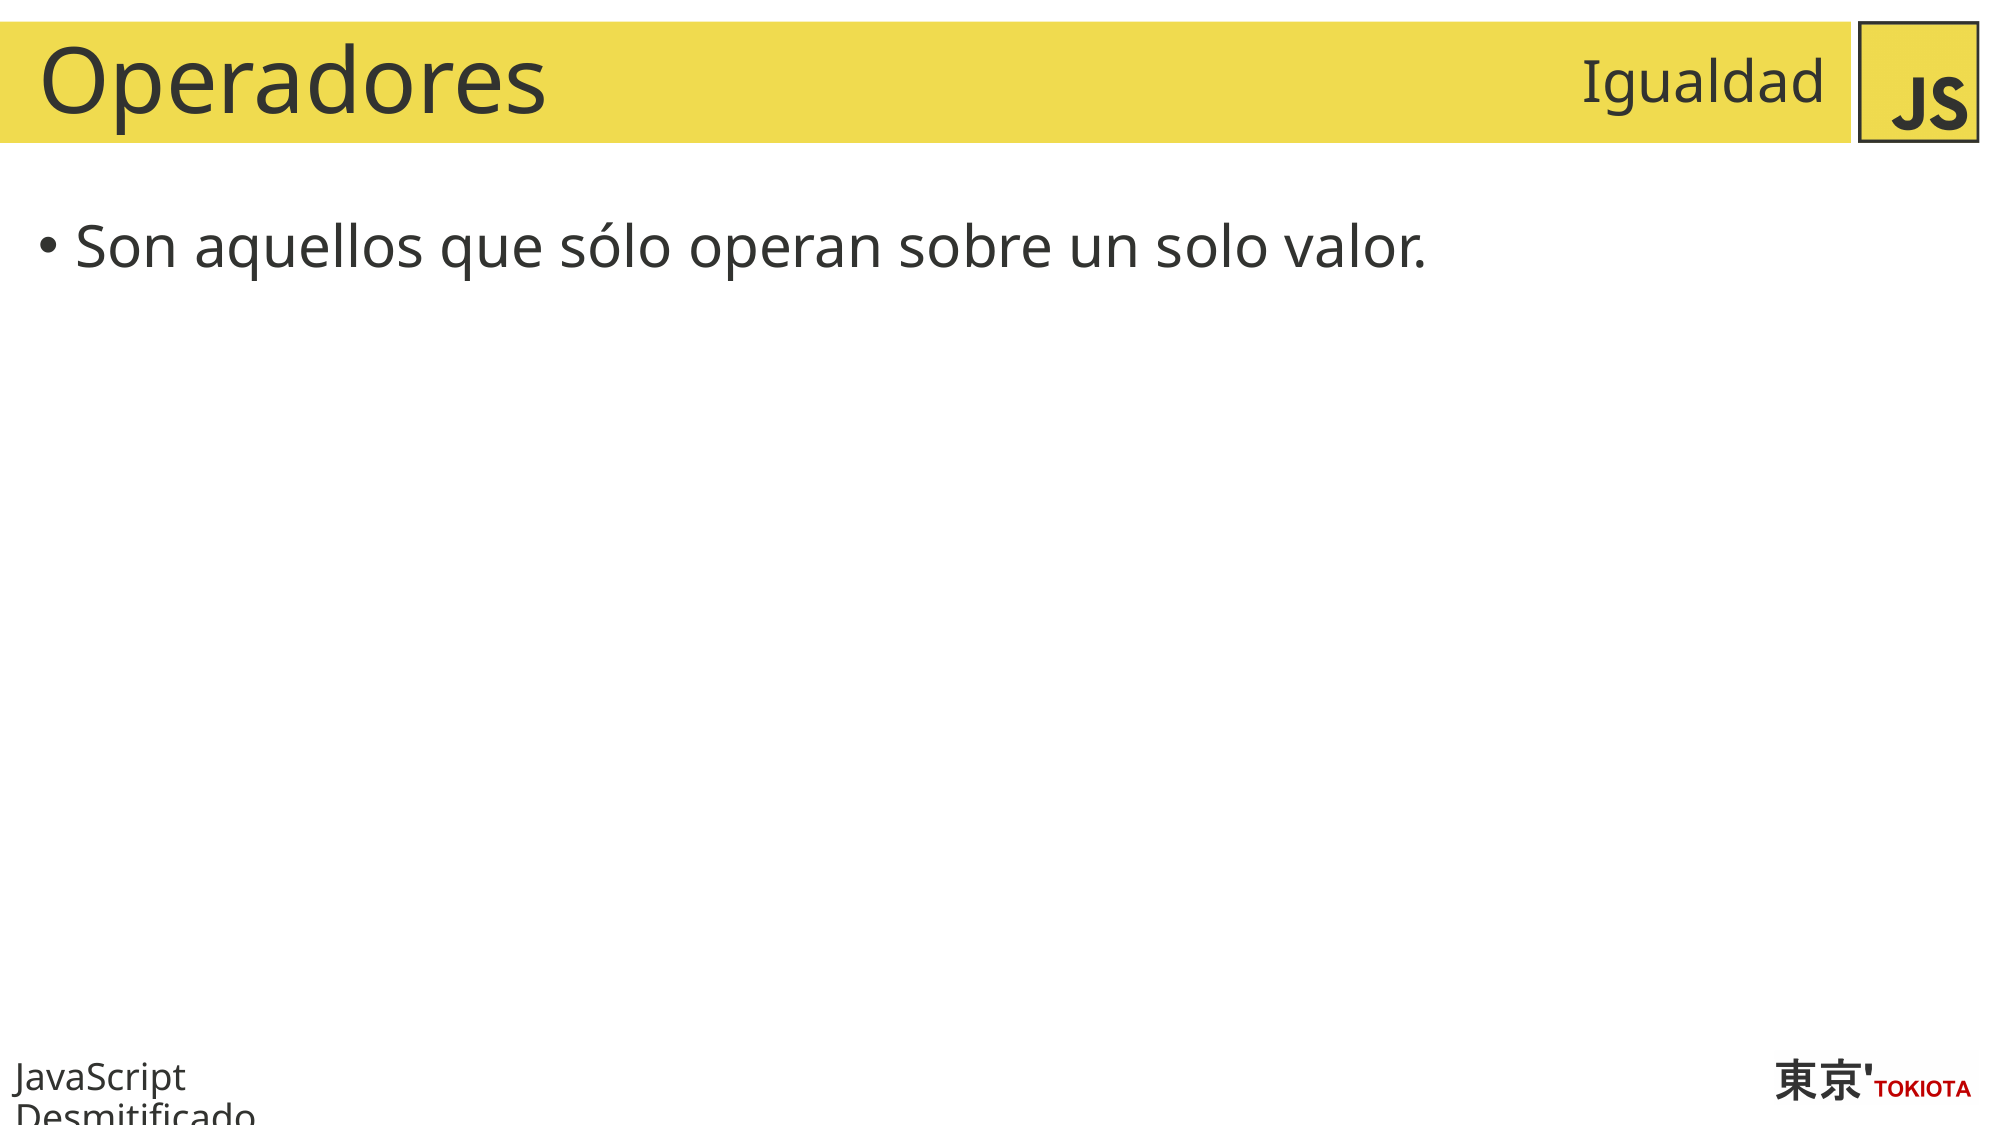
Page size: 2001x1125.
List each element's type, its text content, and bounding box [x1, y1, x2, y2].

list Son aquellos que sólo operan sobre un solo valor. [23, 209, 1979, 1019]
picture [1774, 1050, 1979, 1105]
list Igualdad [1368, 44, 1841, 139]
title Operadores [23, 27, 1353, 139]
picture [1858, 21, 1980, 143]
